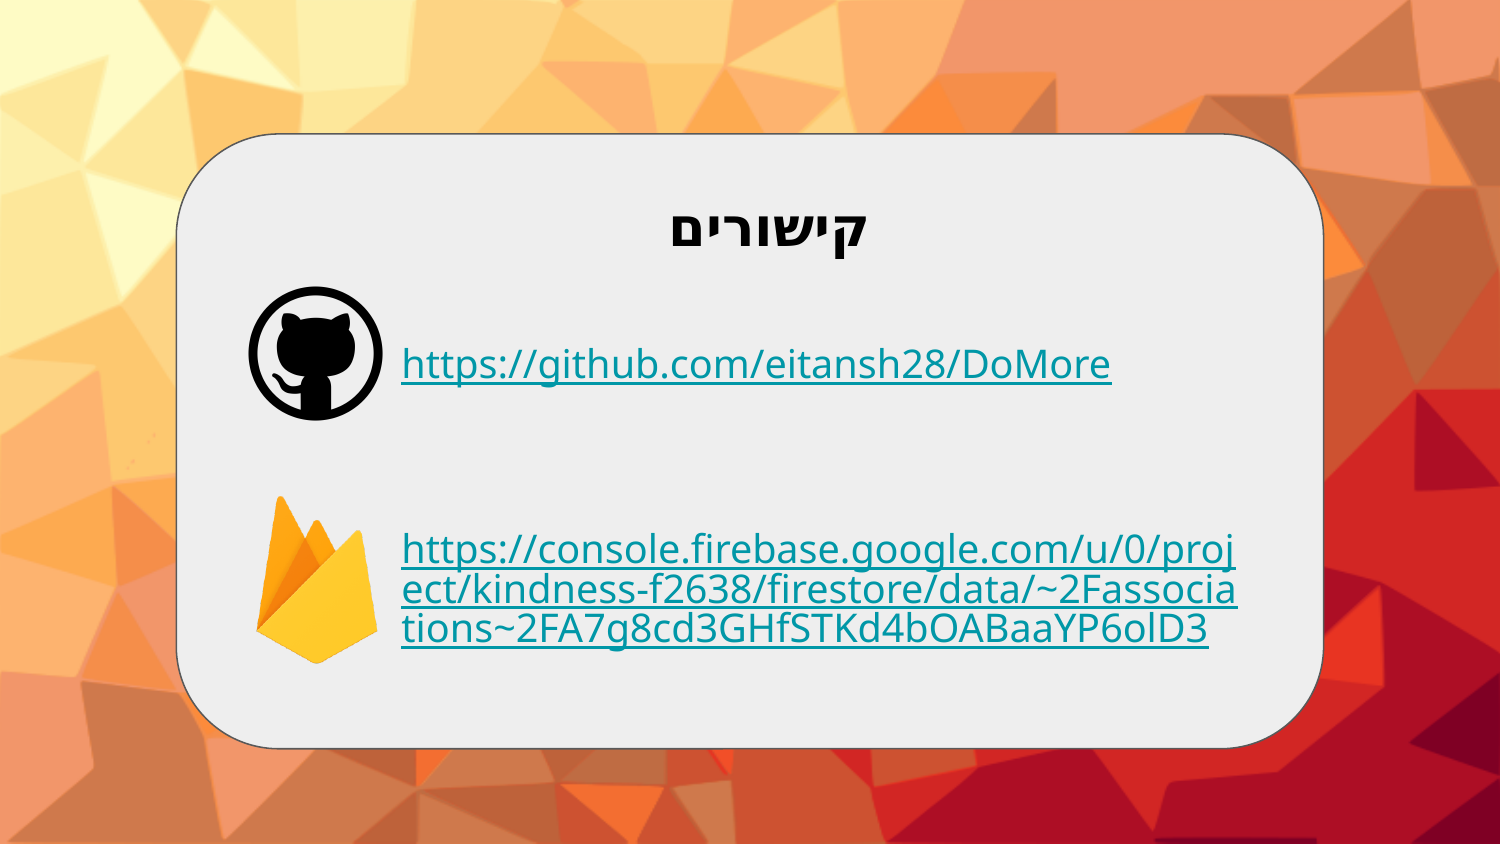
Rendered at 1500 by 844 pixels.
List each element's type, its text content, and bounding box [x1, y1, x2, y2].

text_box https://github.com/eitansh28/DoMore [386, 324, 1261, 456]
text_box https://console.firebase.google.com/u/0/project/kindness-f2638/firestore/data/~2Fassociations~2FA7g8cd3GHfSTKd4bOABaaYP6olD3 [386, 509, 1261, 688]
text_box קישורים [484, 177, 1056, 273]
text_box [176, 133, 1324, 749]
picture [0, 0, 1500, 844]
